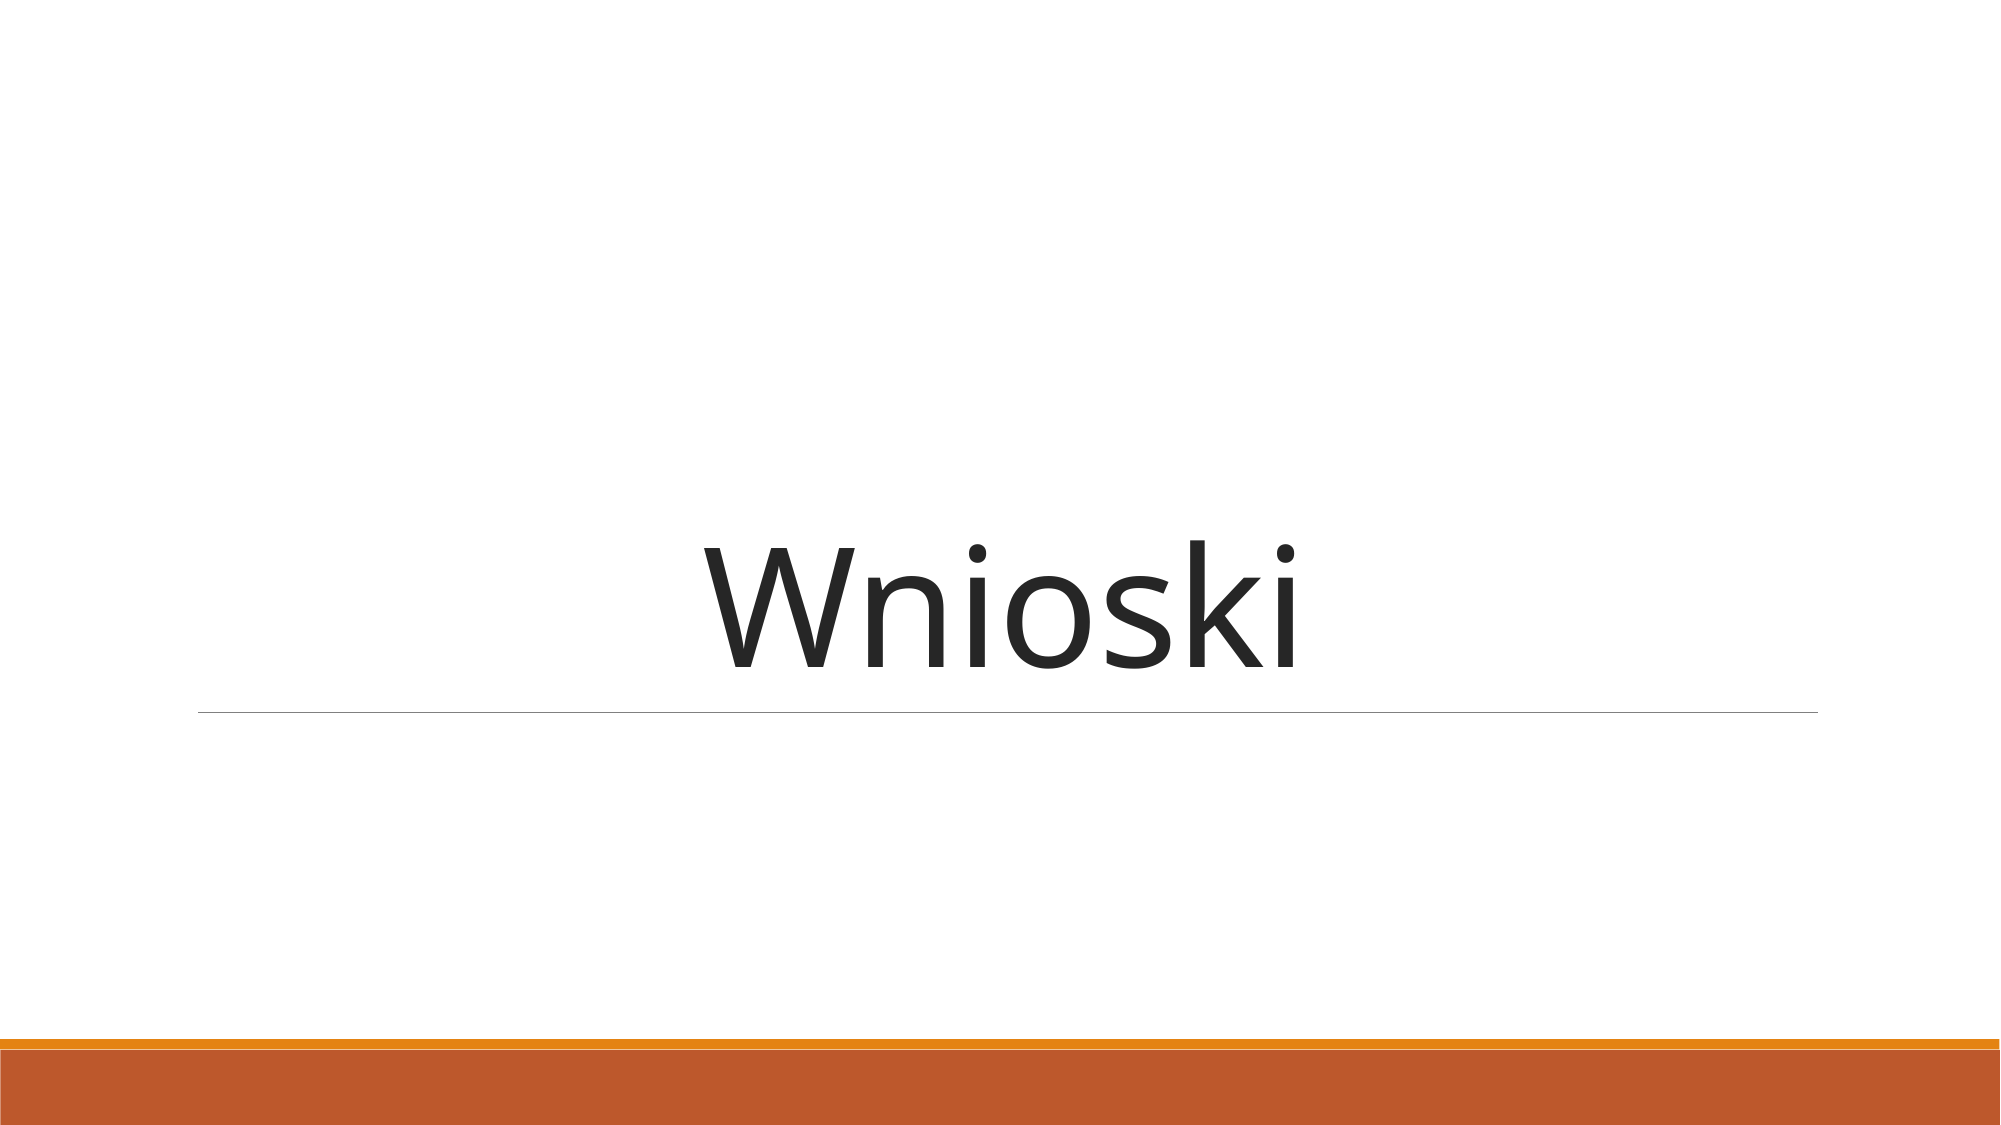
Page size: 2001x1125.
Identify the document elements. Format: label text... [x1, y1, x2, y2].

title Wnioski [180, 124, 1830, 710]
